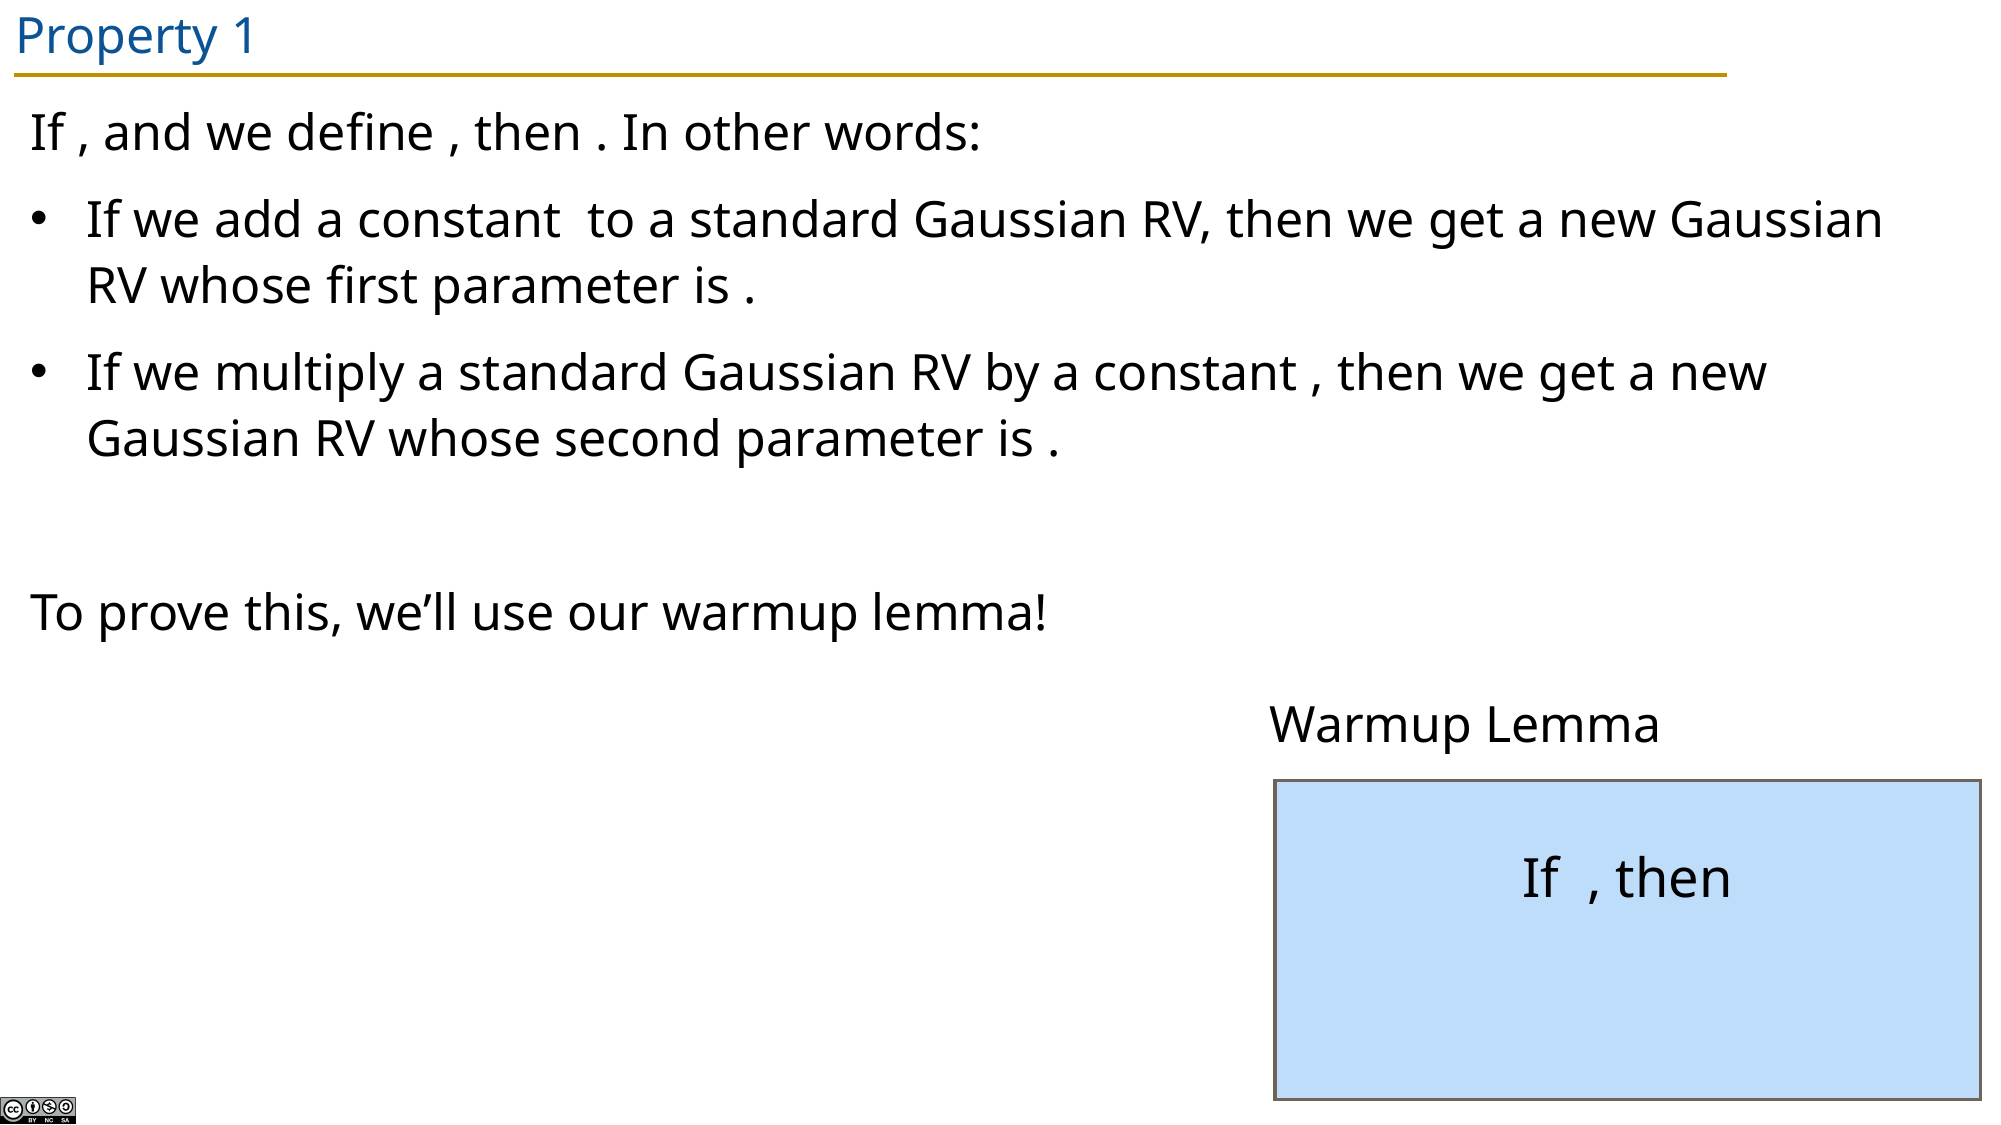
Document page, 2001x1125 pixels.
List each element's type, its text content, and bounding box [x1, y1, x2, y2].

title Property 1 [0, 0, 1725, 75]
picture [0, 1097, 76, 1124]
text_box Warmup Lemma [1254, 685, 1953, 761]
